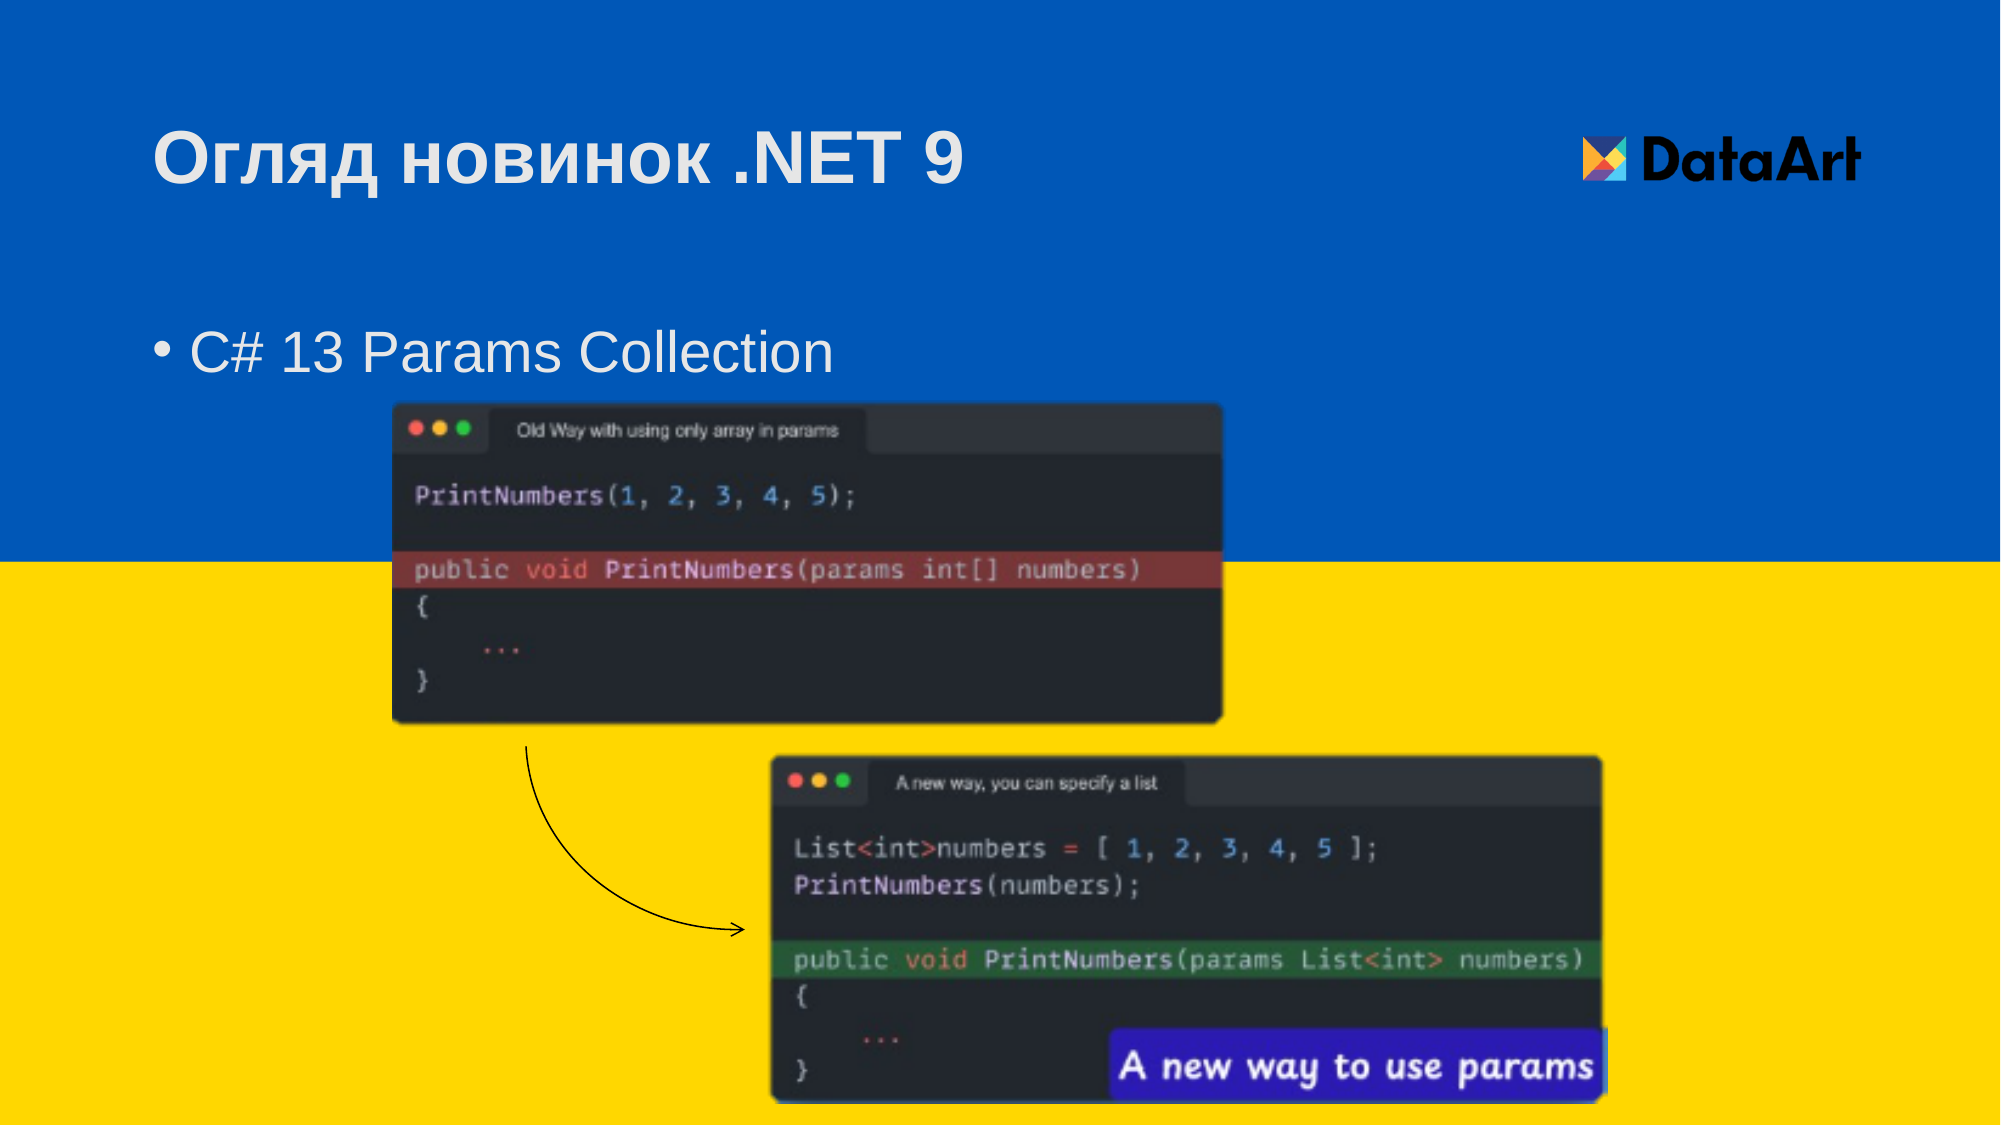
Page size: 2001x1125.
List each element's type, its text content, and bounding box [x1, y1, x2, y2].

list C# 13 Params Collection [137, 299, 1863, 1014]
picture [0, 0, 2001, 1125]
title Огляд новинок .NET 9 [137, 50, 1863, 268]
